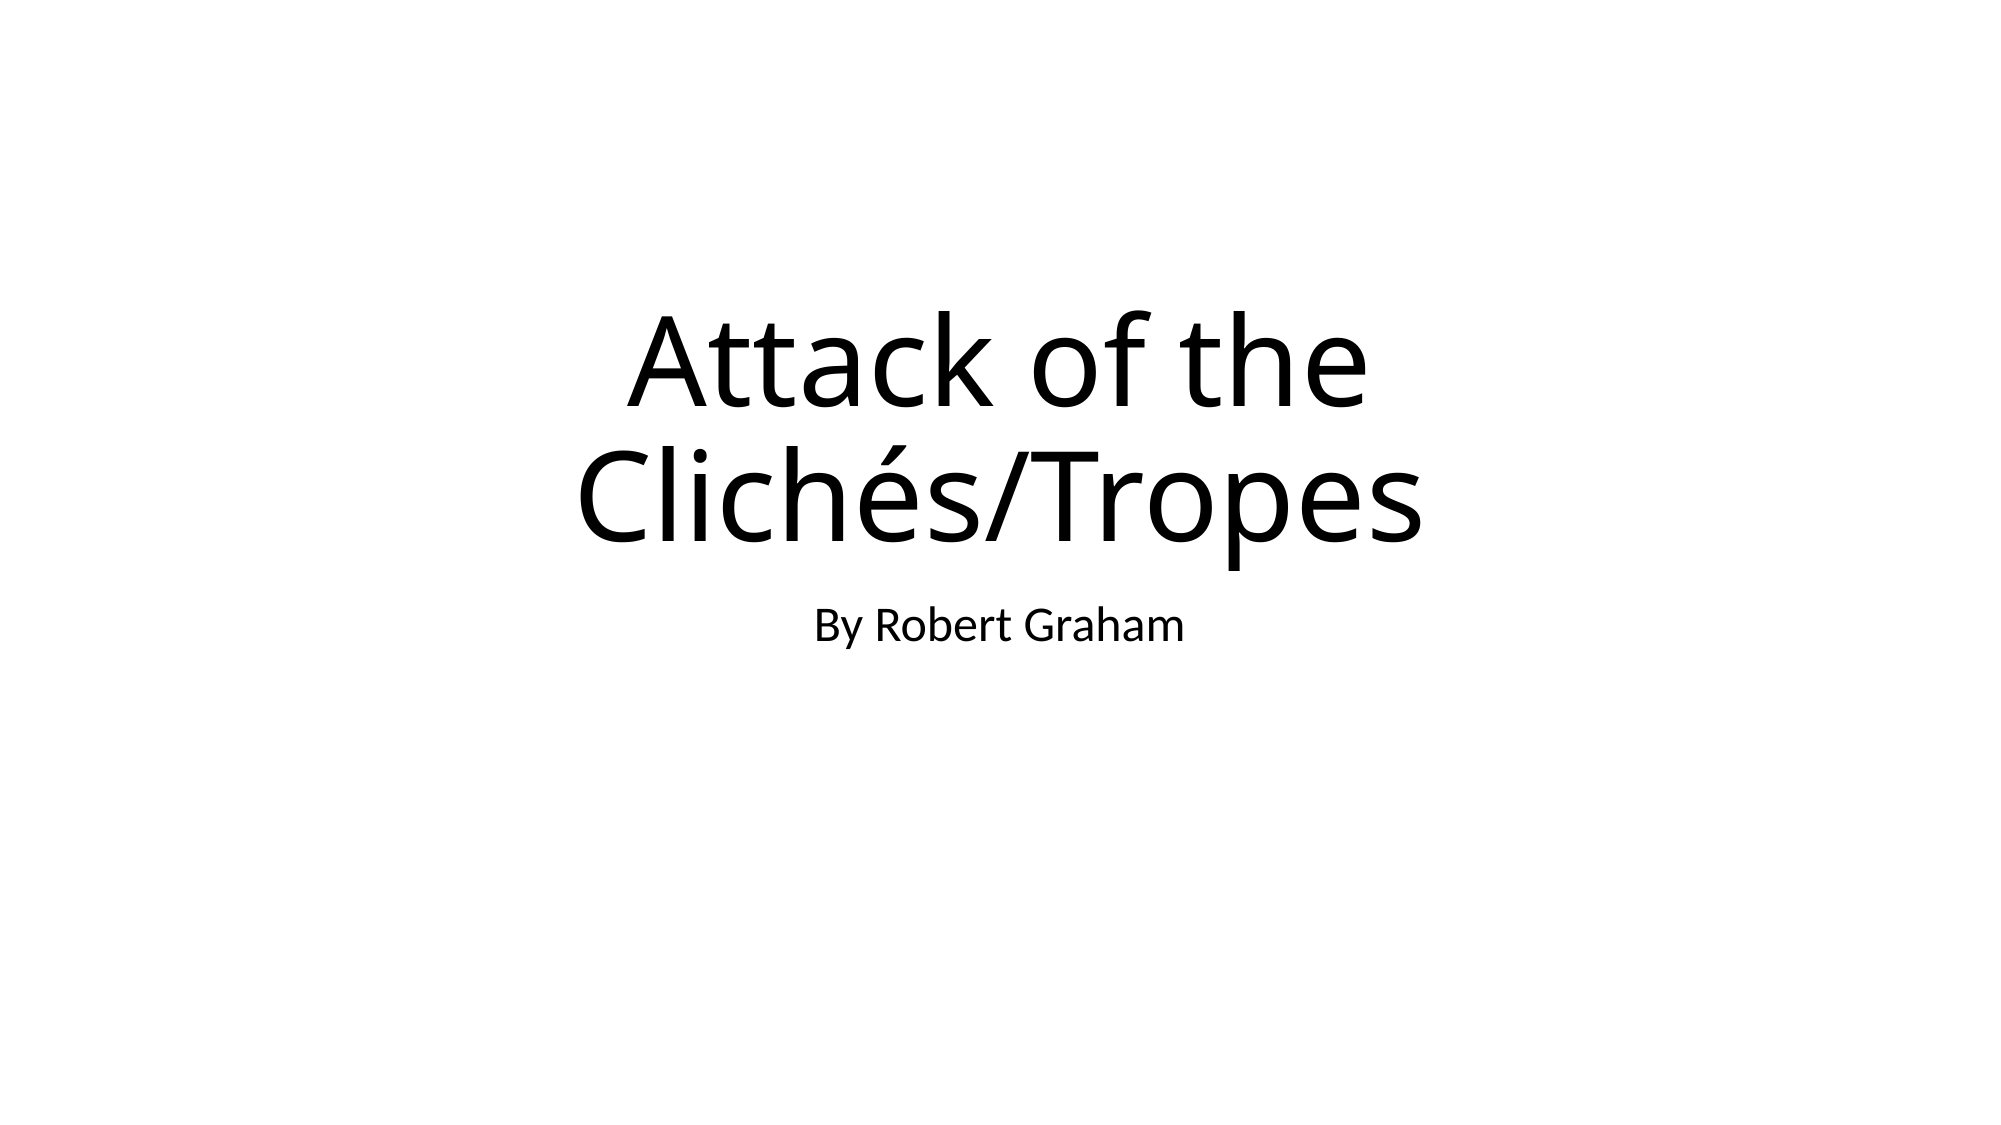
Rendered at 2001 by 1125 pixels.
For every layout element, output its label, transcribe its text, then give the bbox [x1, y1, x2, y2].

subtitle By Robert Graham [249, 590, 1750, 863]
title Attack of the Clichés/Tropes [249, 184, 1750, 576]
